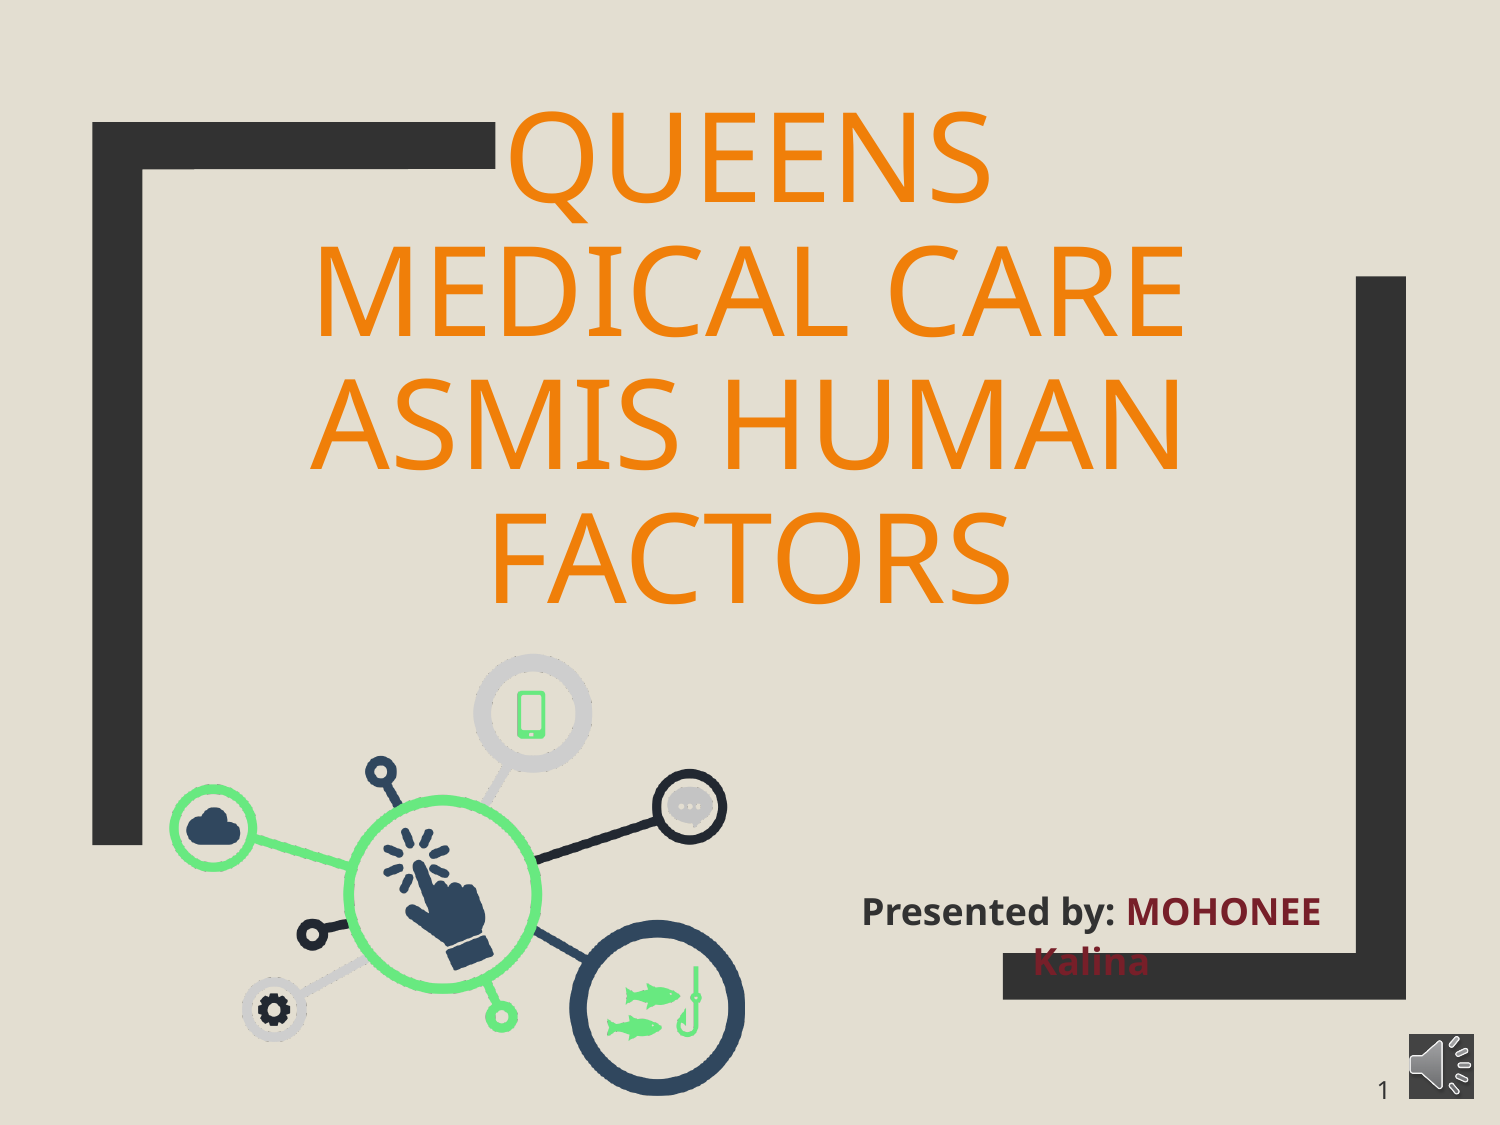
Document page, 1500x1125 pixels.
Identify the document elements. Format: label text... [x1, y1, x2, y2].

title QUEENS MEDICAL CARE ASMIS Human Factors [235, 293, 1265, 638]
picture [169, 653, 745, 1096]
slide_number 1 [1209, 1058, 1406, 1125]
picture [1408, 1033, 1475, 1100]
subtitle Presented by: MOHONEE Kalina [825, 875, 1358, 951]
